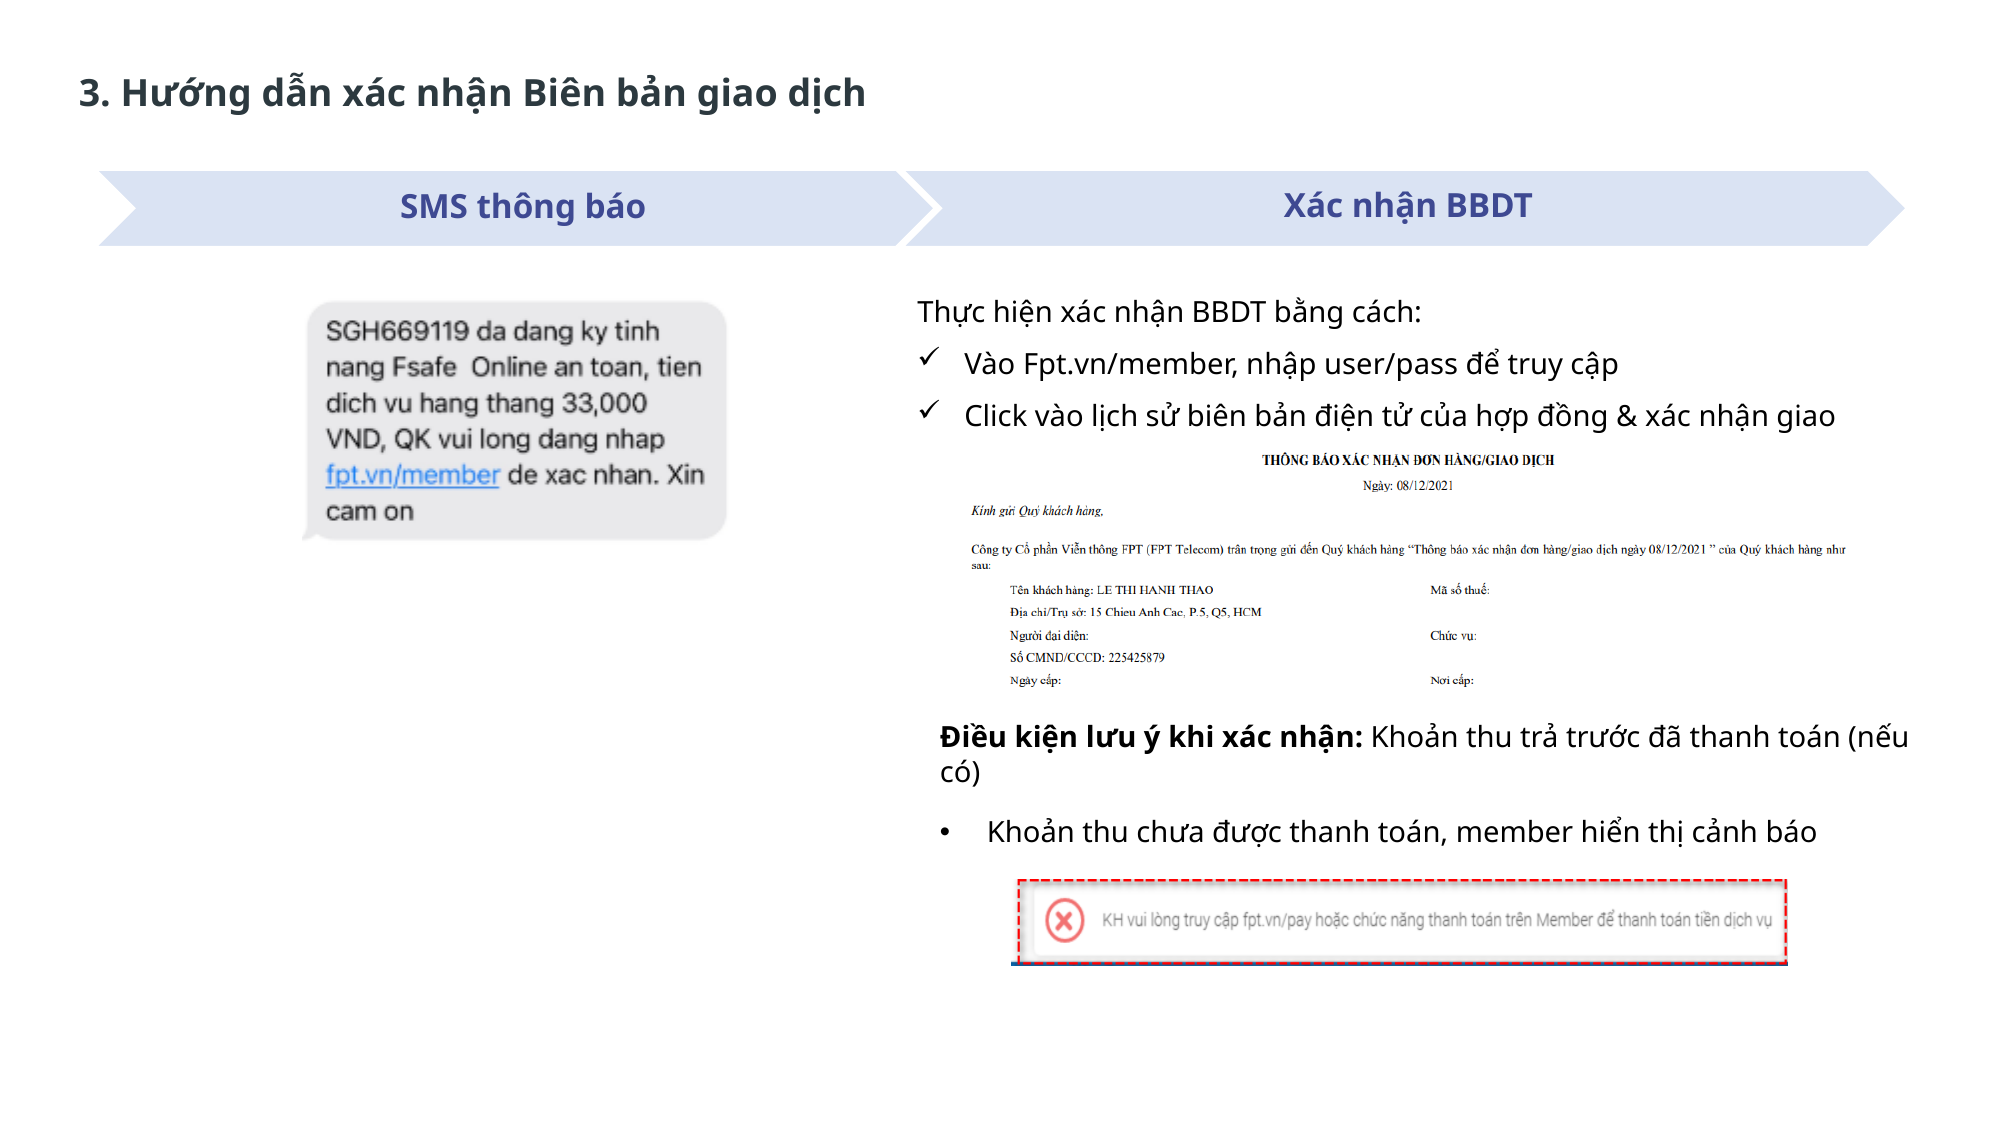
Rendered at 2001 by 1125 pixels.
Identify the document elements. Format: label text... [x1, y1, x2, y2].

picture [302, 297, 737, 549]
text_box 3. Hướng dẫn xác nhận Biên bản giao dịch [63, 61, 1188, 122]
picture [953, 442, 1865, 690]
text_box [95, 169, 1955, 966]
